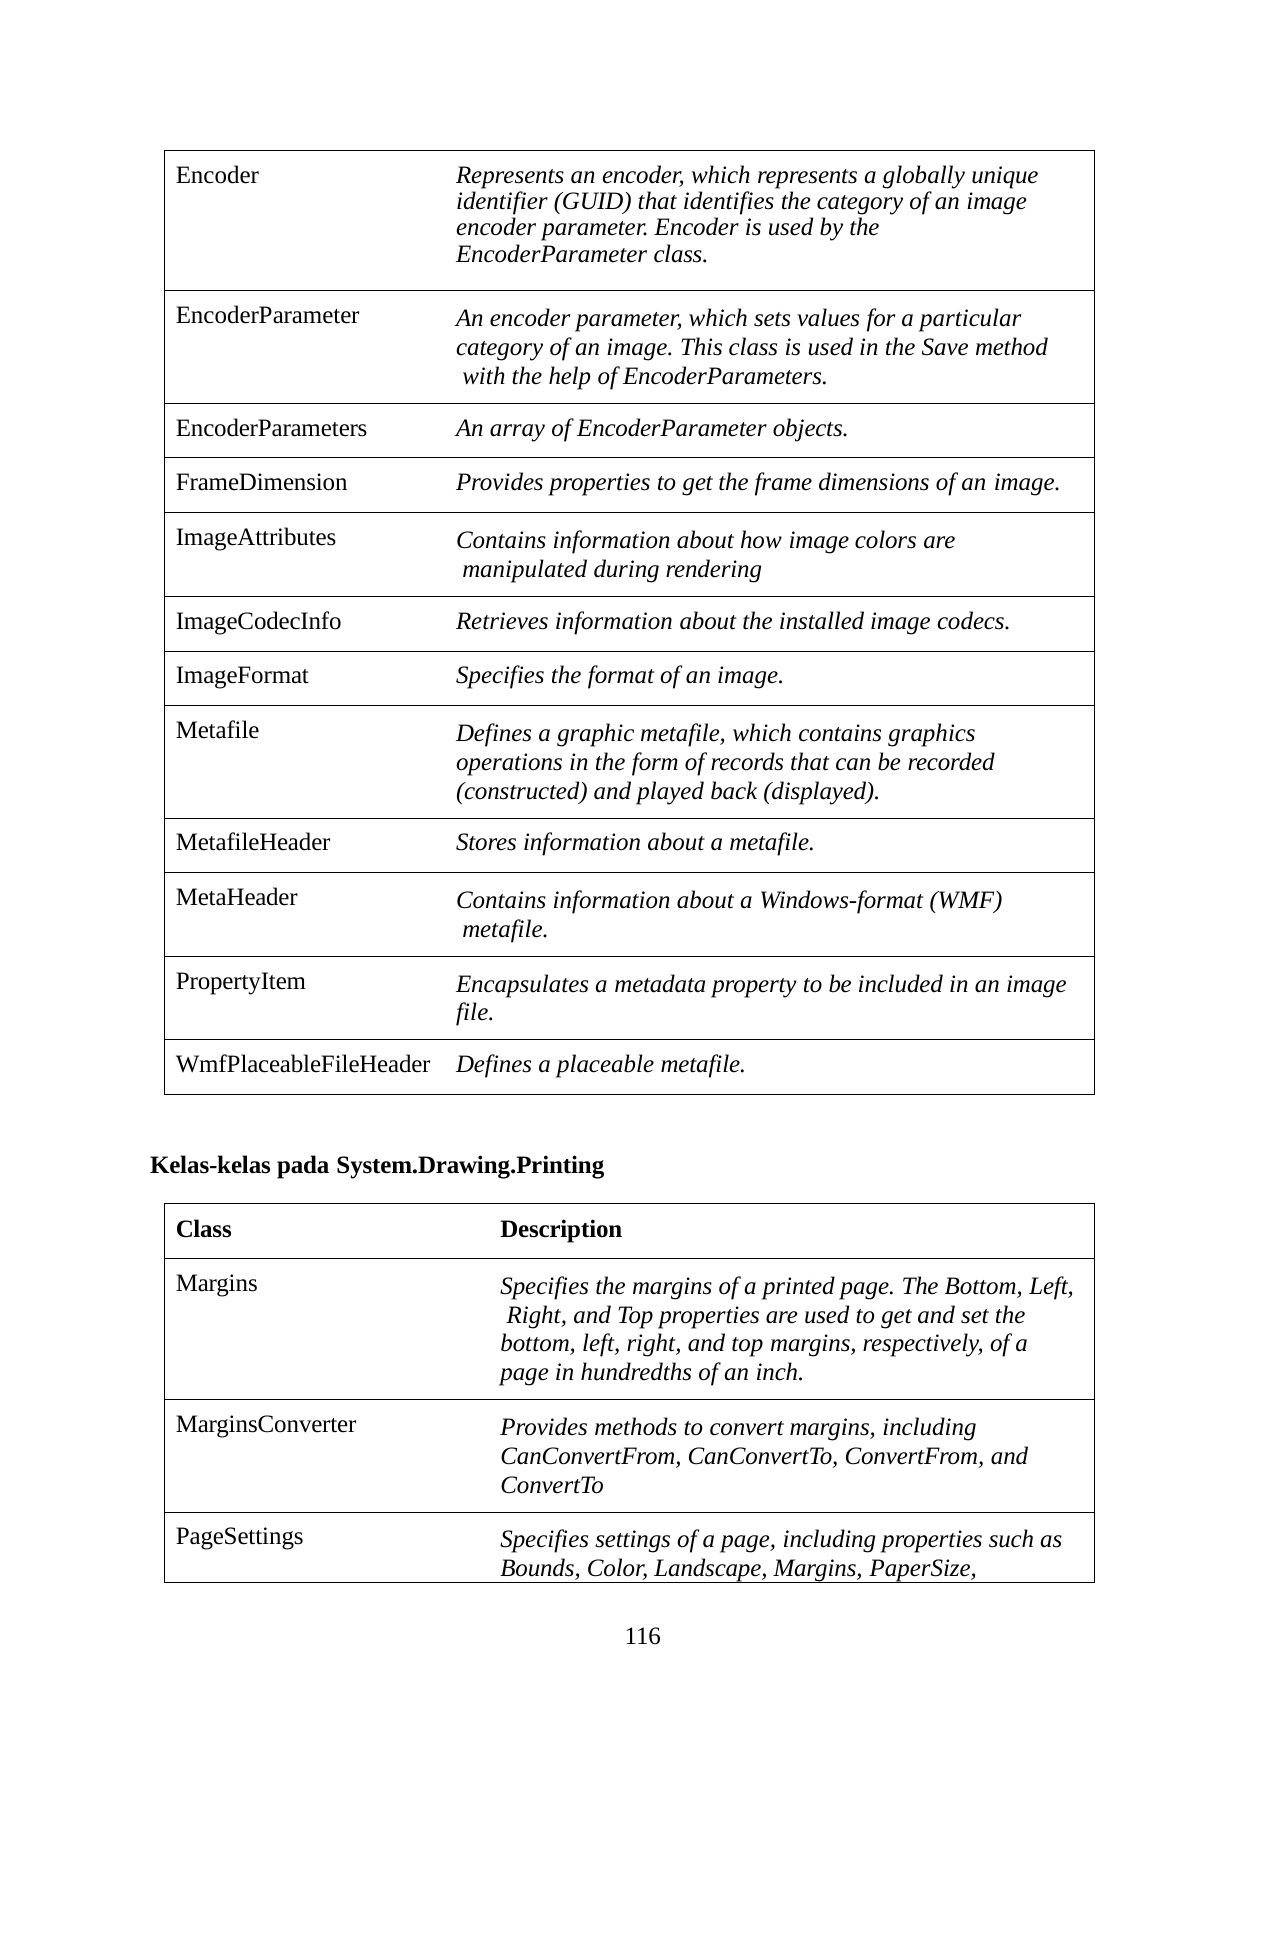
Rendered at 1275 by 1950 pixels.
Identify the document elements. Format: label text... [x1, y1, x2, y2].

table_cell Metafile [165, 706, 445, 818]
table_header Encoder [165, 151, 445, 290]
table_header Description [430, 1204, 1094, 1258]
table_cell MarginsConverter [165, 1400, 430, 1512]
table_cell An encoder parameter, which sets values for a particular category of an image. This class is used in the Save method with the help of EncoderParameters. [445, 291, 1094, 403]
table_cell ImageAttributes [165, 513, 445, 596]
table_cell PropertyItem [165, 957, 445, 1039]
table_cell Encapsulates a metadata property to be included in an image file. [445, 957, 1094, 1039]
table_cell PageSettings [165, 1513, 430, 1582]
table_cell WmfPlaceableFileHeader [165, 1040, 445, 1094]
table_cell Contains information about how image colors are manipulated during rendering [445, 513, 1094, 596]
table_cell EncoderParameters [165, 404, 445, 457]
text_box Kelas-kelas pada System.Drawing.Printing [147, 1146, 611, 1179]
table_cell Specifies the margins of a printed page. The Bottom, Left, Right, and Top properties are used to get and set the bottom, left, right, and top margins, respectively, of a page in hundredths of an inch. [430, 1259, 1094, 1399]
table_cell ImageFormat [165, 652, 445, 705]
table_cell ImageCodecInfo [165, 597, 445, 651]
table_cell Provides methods to convert margins, including CanConvertFrom, CanConvertTo, ConvertFrom, and ConvertTo [430, 1400, 1094, 1512]
table_cell Specifies the format of an image. [445, 652, 1094, 705]
table_cell MetafileHeader [165, 819, 445, 872]
table_header Class [165, 1204, 430, 1258]
table_cell Contains information about a Windows-format (WMF) metafile. [445, 873, 1094, 956]
table_cell EncoderParameter [165, 291, 445, 403]
table_cell Margins [165, 1259, 430, 1399]
table_cell Retrieves information about the installed image codecs. [445, 597, 1094, 651]
table_header Represents an encoder, which represents a globally unique identifier (GUID) that identifies the category of an image encoder parameter. Encoder is used by the EncoderParameter class. [445, 151, 1094, 290]
table_cell An array of EncoderParameter objects. [445, 404, 1094, 457]
table_cell FrameDimension [165, 458, 445, 512]
table_cell Defines a placeable metafile. [445, 1040, 1094, 1094]
table_cell Specifies settings of a page, including properties such as Bounds, Color, Landscape, Margins, PaperSize, [430, 1513, 1094, 1582]
table_cell MetaHeader [165, 873, 445, 956]
table_cell Provides properties to get the frame dimensions of an image. [445, 458, 1094, 512]
text_box 116 [618, 1619, 669, 1650]
table_cell Defines a graphic metafile, which contains graphics operations in the form of records that can be recorded (constructed) and played back (displayed). [445, 706, 1094, 818]
table_cell Stores information about a metafile. [445, 819, 1094, 872]
